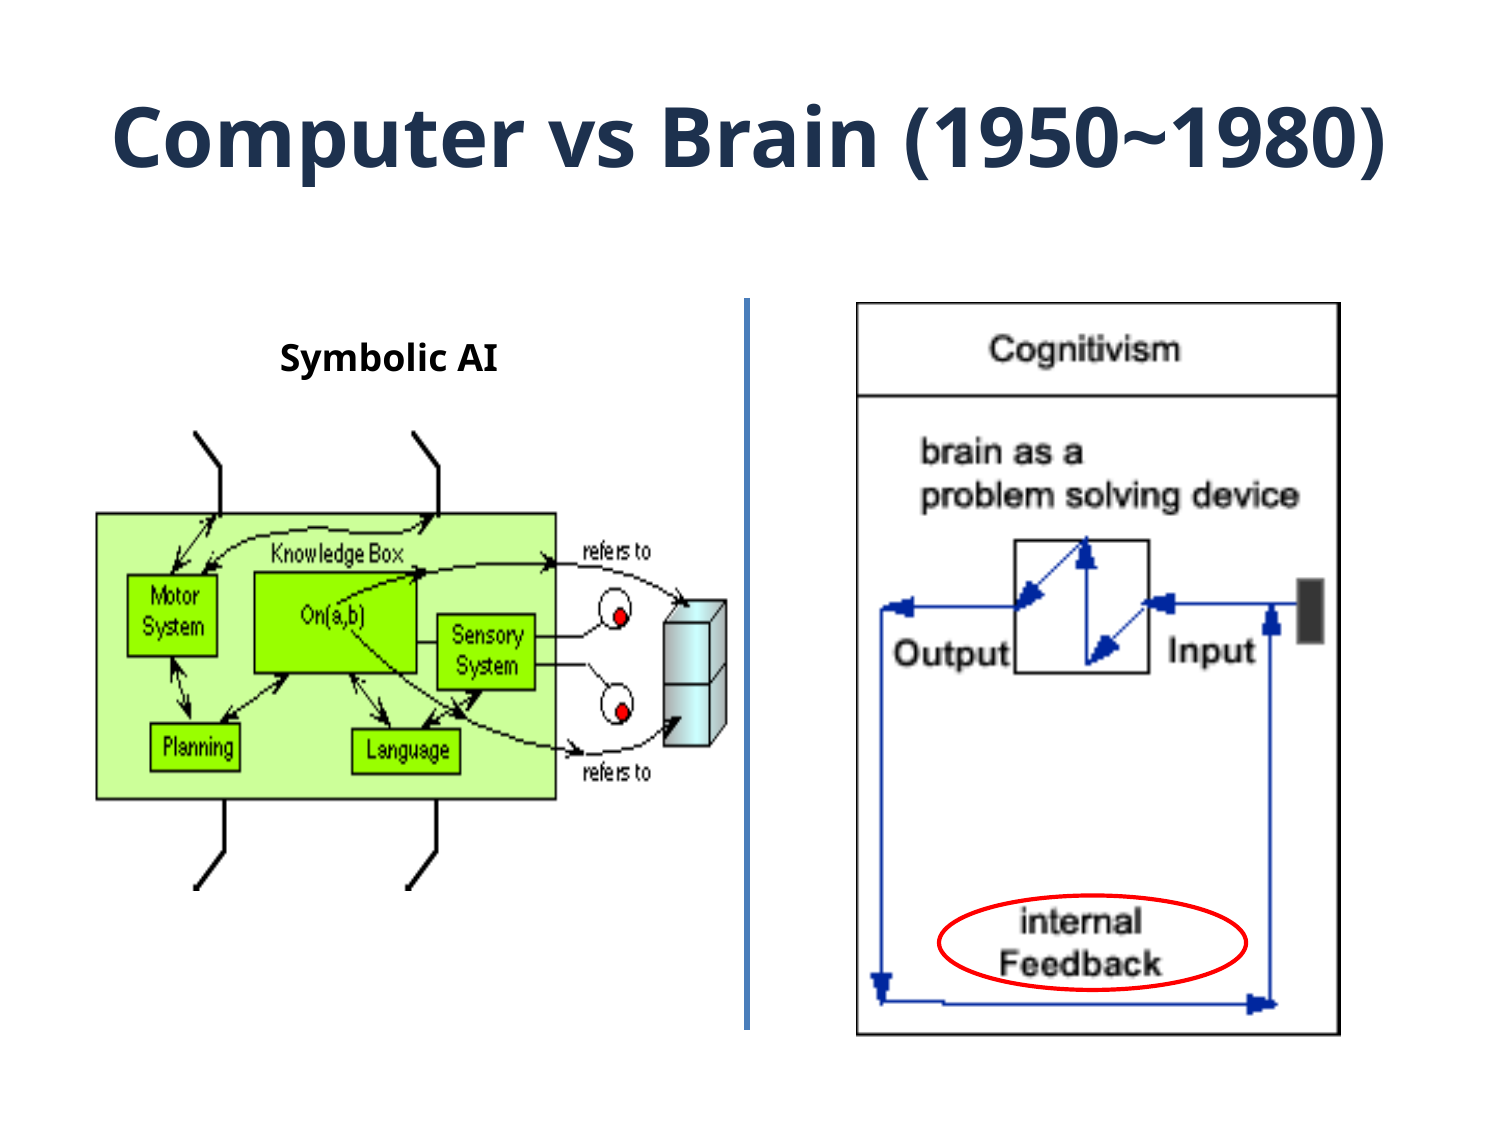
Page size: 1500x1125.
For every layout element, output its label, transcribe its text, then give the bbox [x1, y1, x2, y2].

text_box Symbolic AI [265, 326, 513, 386]
picture [856, 301, 1341, 1040]
picture [94, 429, 735, 891]
title Computer vs Brain (1950~1980) [39, 86, 1459, 183]
